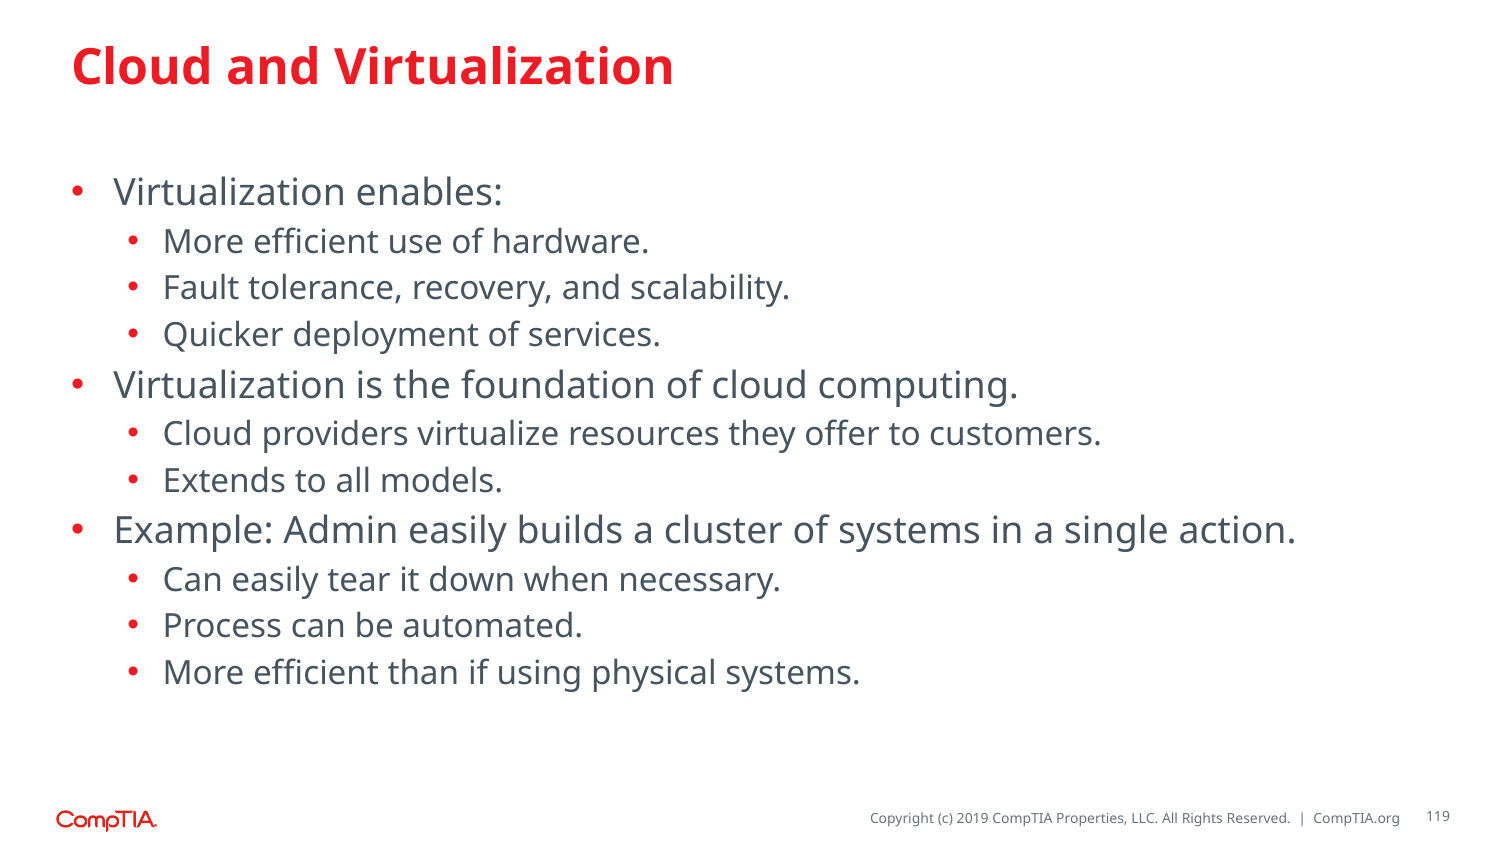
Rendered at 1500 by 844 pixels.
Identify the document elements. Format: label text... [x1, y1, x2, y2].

slide_number 119 [1407, 800, 1450, 835]
title Cloud and Virtualization [56, 12, 1444, 117]
list Virtualization enables: More efficient use of hardware. Fault tolerance, recovery, and scalability. Quicker deployment of services. Virtualization is the foundation of cloud computing. Cloud providers virtualize resources they offer to customers. Extends to all models. Example: Admin easily builds a cluster of systems in a single action. Can easily tear it down when necessary. Process can be automated. More efficient than if using physical systems. [56, 160, 1444, 746]
